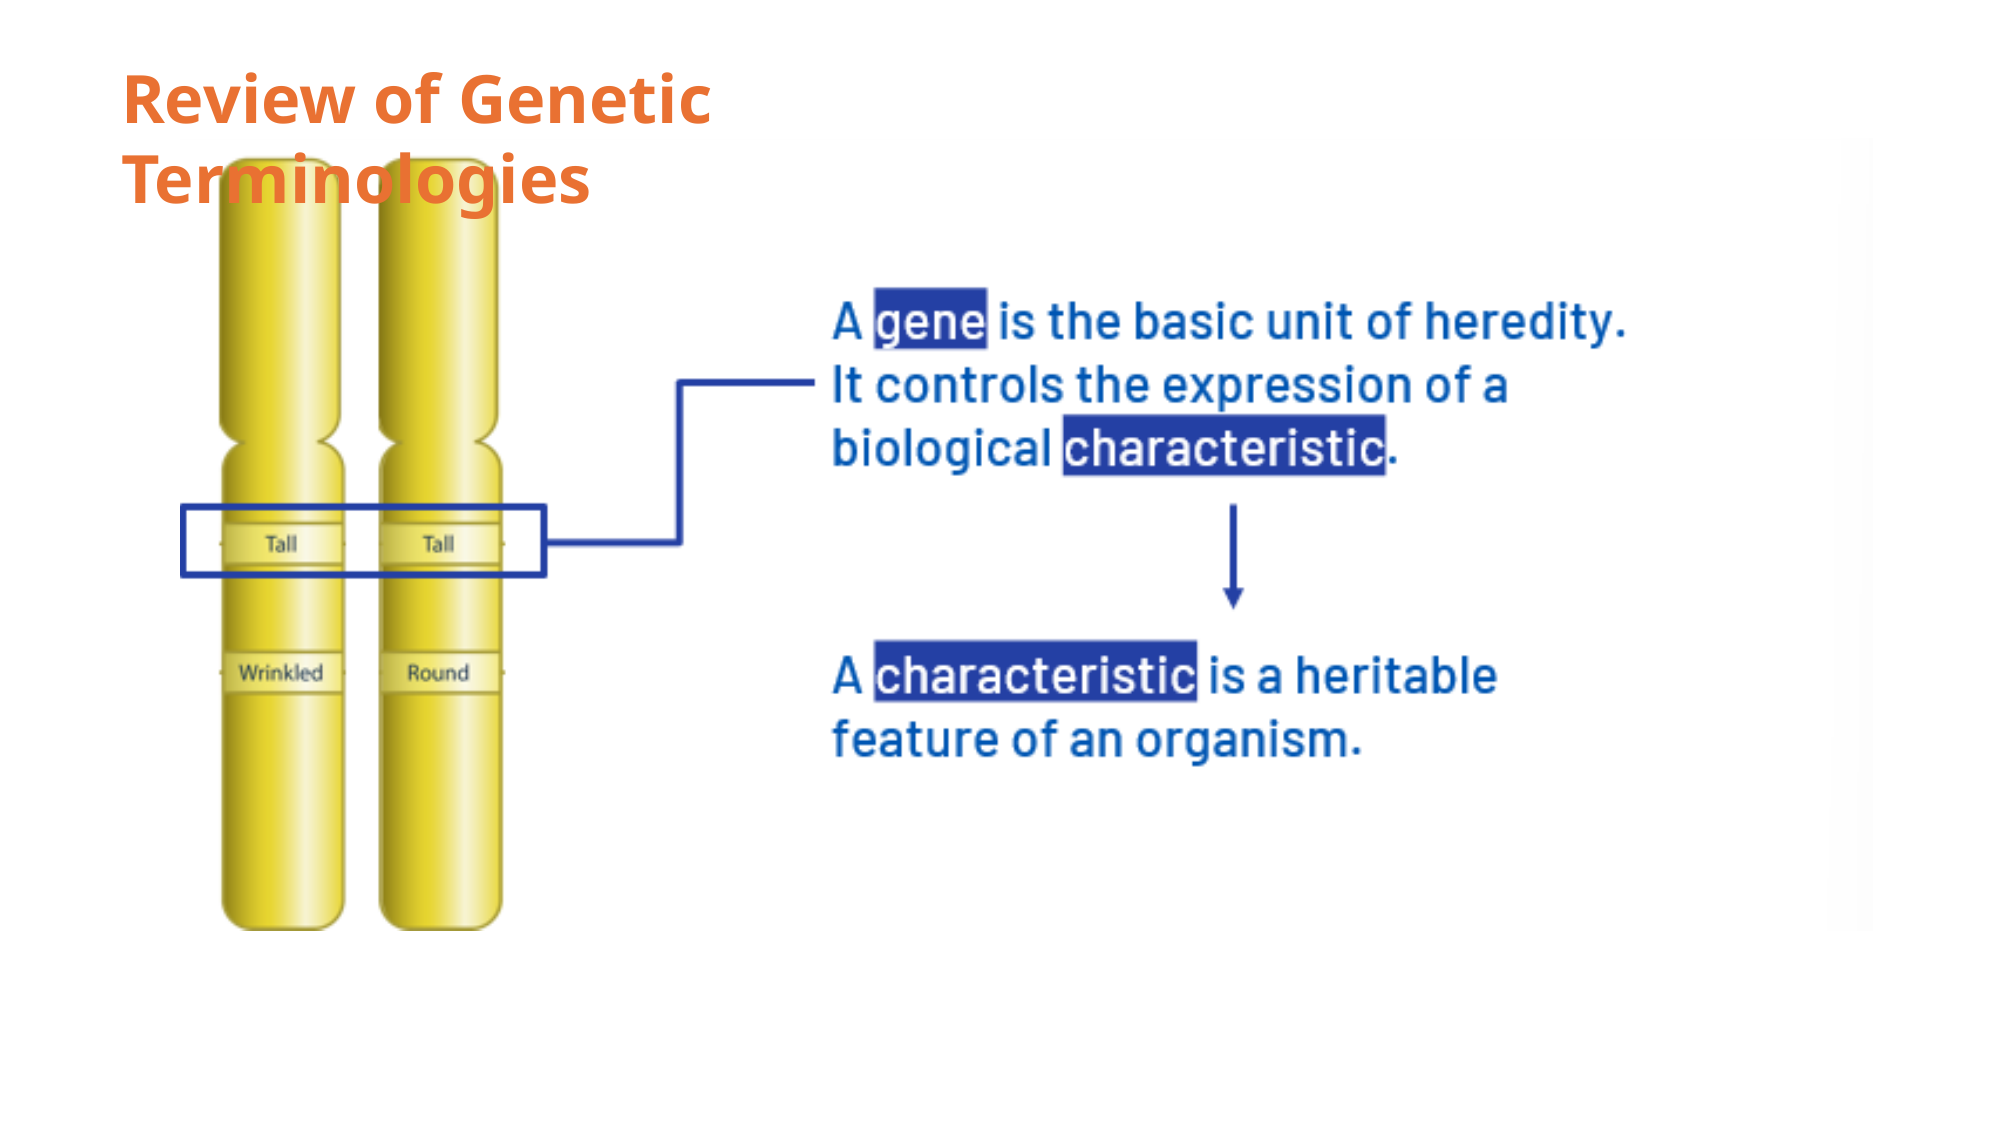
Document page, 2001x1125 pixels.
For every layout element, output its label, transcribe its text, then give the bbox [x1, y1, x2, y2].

text_box Review of Genetic Terminologies [106, 49, 1151, 224]
picture [180, 138, 1873, 931]
